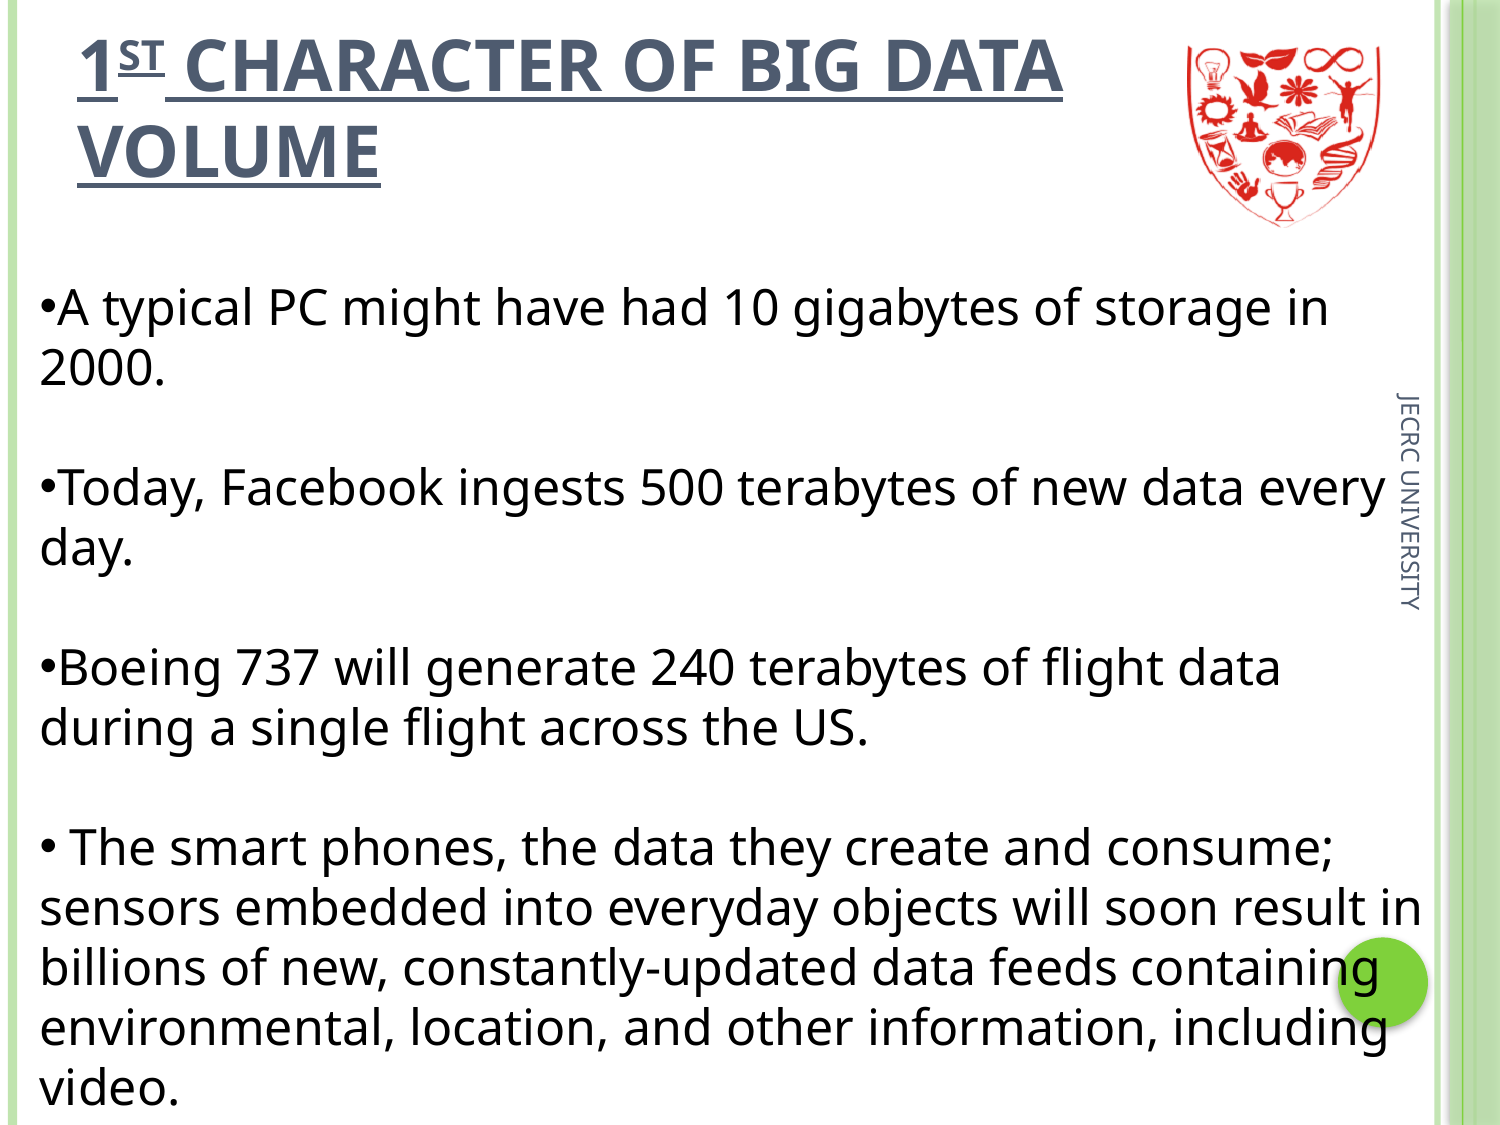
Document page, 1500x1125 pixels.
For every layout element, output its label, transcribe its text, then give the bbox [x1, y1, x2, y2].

footer JECRC UNIVERSITY [1379, 380, 1440, 906]
title 1st Character of Big Data Volume [62, 12, 1413, 200]
picture [1187, 200, 1384, 228]
text_box A typical PC might have had 10 gigabytes of storage in 2000. Today, Facebook ingests 500 terabytes of new data every day. Boeing 737 will generate 240 terabytes of flight data during a single flight across the US. The smart phones, the data they create and consume; sensors embedded into everyday objects will soon result in billions of new, constantly-updated data feeds containing environmental, location, and other information, including video. [24, 268, 1450, 1124]
